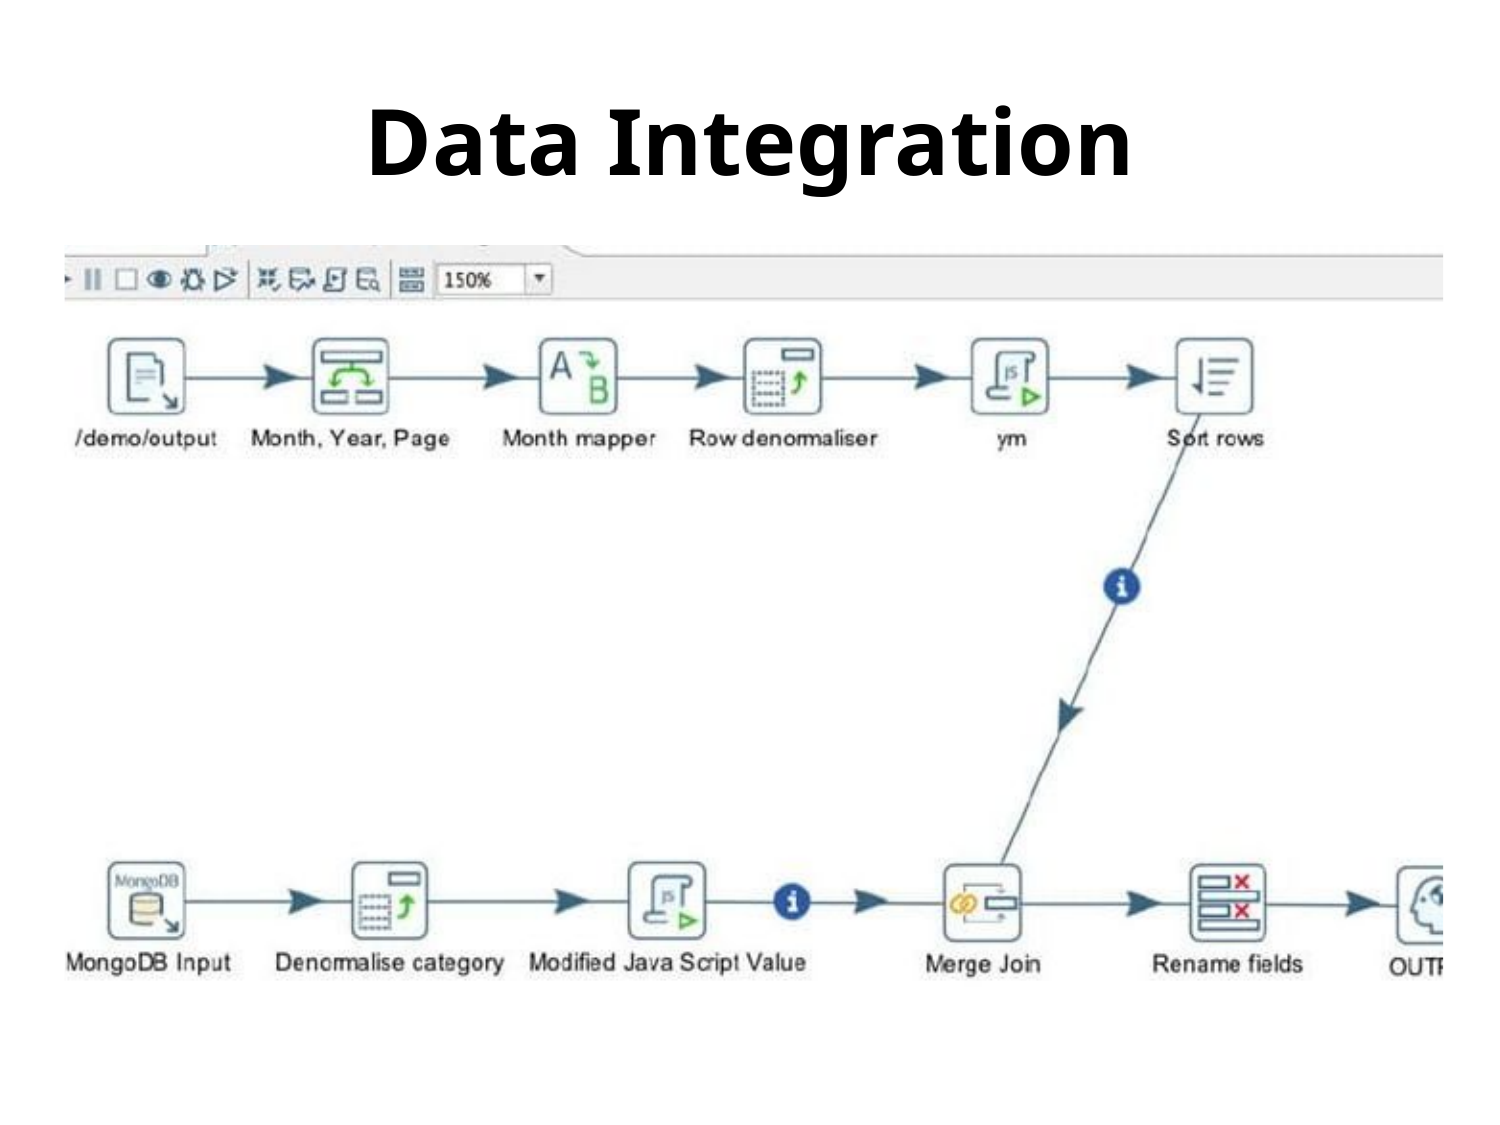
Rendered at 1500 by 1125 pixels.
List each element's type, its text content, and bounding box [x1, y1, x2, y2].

picture [64, 245, 1444, 994]
title Data Integration [75, 45, 1425, 233]
